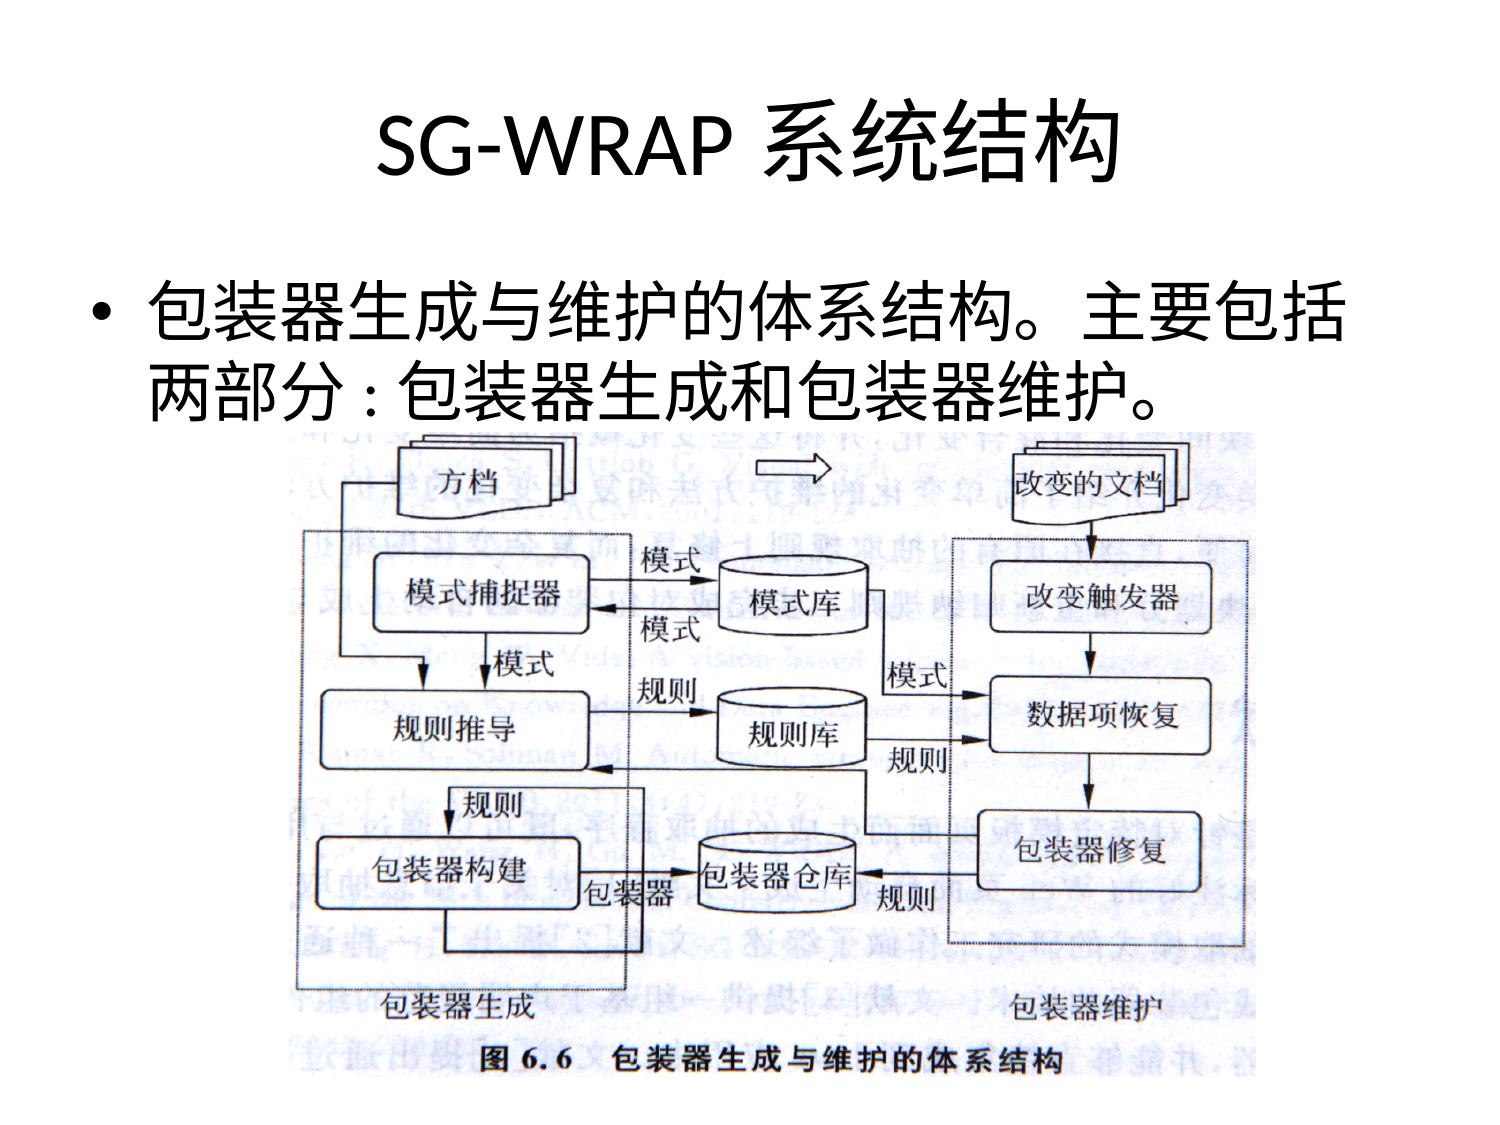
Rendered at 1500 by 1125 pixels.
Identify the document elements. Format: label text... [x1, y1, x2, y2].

list 包装器生成与维护的体系结构。主要包括两部分:包装器生成和包装器维护。 [75, 262, 1425, 1005]
title SG-WRAP系统结构 [75, 45, 1425, 233]
picture [288, 432, 1256, 1077]
